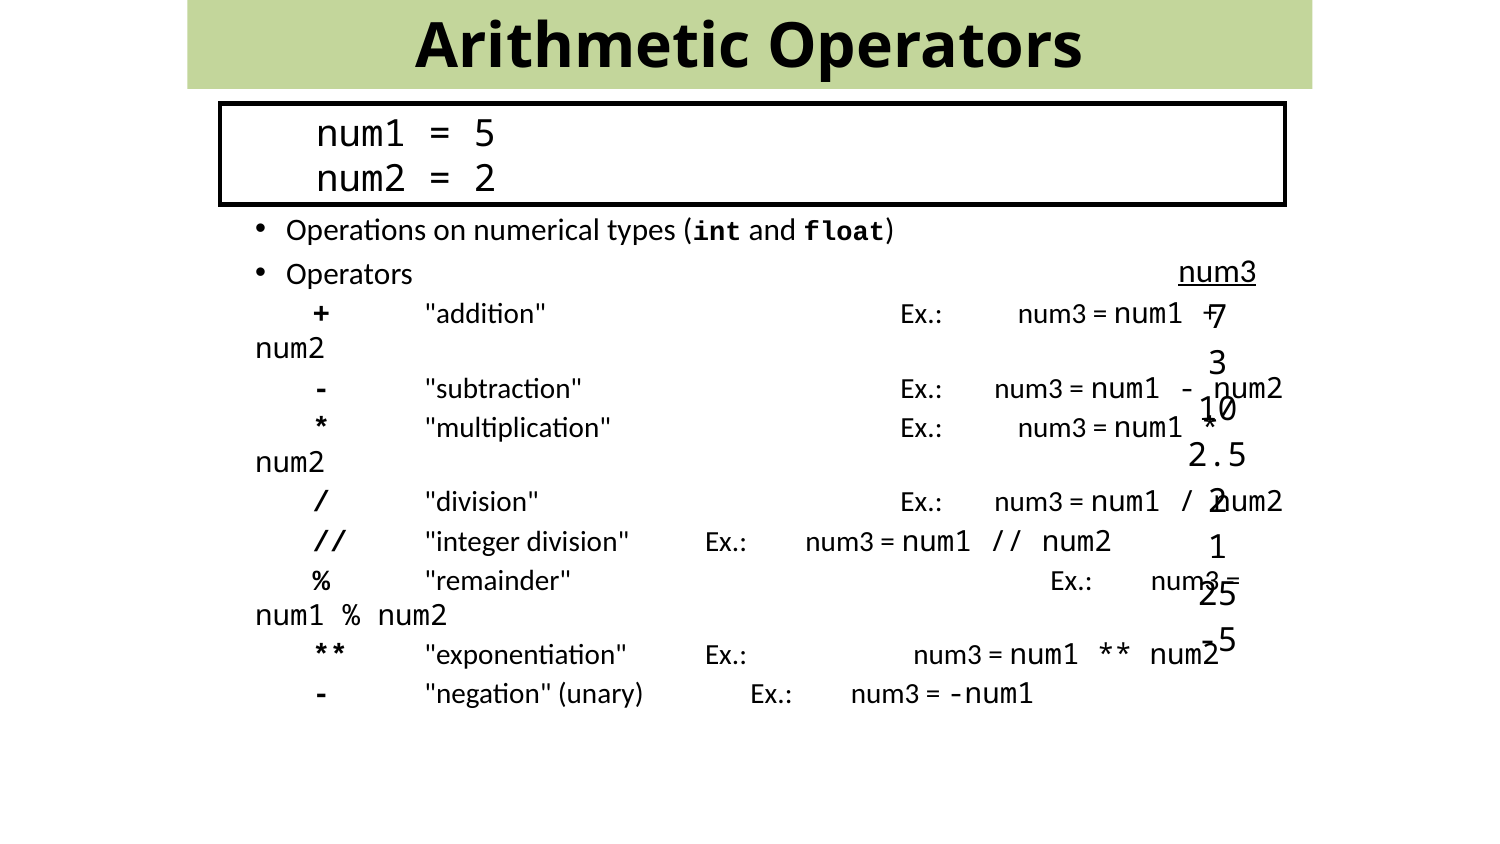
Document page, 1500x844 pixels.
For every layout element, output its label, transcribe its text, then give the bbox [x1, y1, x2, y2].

text_box num1 = 5 num2 = 2 [220, 103, 1286, 205]
text_box Operations on numerical types (int and float) Operators + "addition" Ex.: num3 = num1 + num2 - "subtraction" Ex.: num3 = num1 - num2 * "multiplication" Ex.: num3 = num1 * num2 / "division" Ex.: num3 = num1 / num2 // "integer division" Ex.: num3 = num1 // num2 % "remainder" Ex.: num3 = num1 % num2 ** "exponentiation" Ex.: num3 = num1 ** num2 - "negation" (unary) Ex.: num3 = -num1 [249, 203, 1307, 763]
text_box num3 7 3 10 2.5 2 1 25 -5 [1155, 182, 1280, 742]
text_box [187, 0, 1313, 90]
